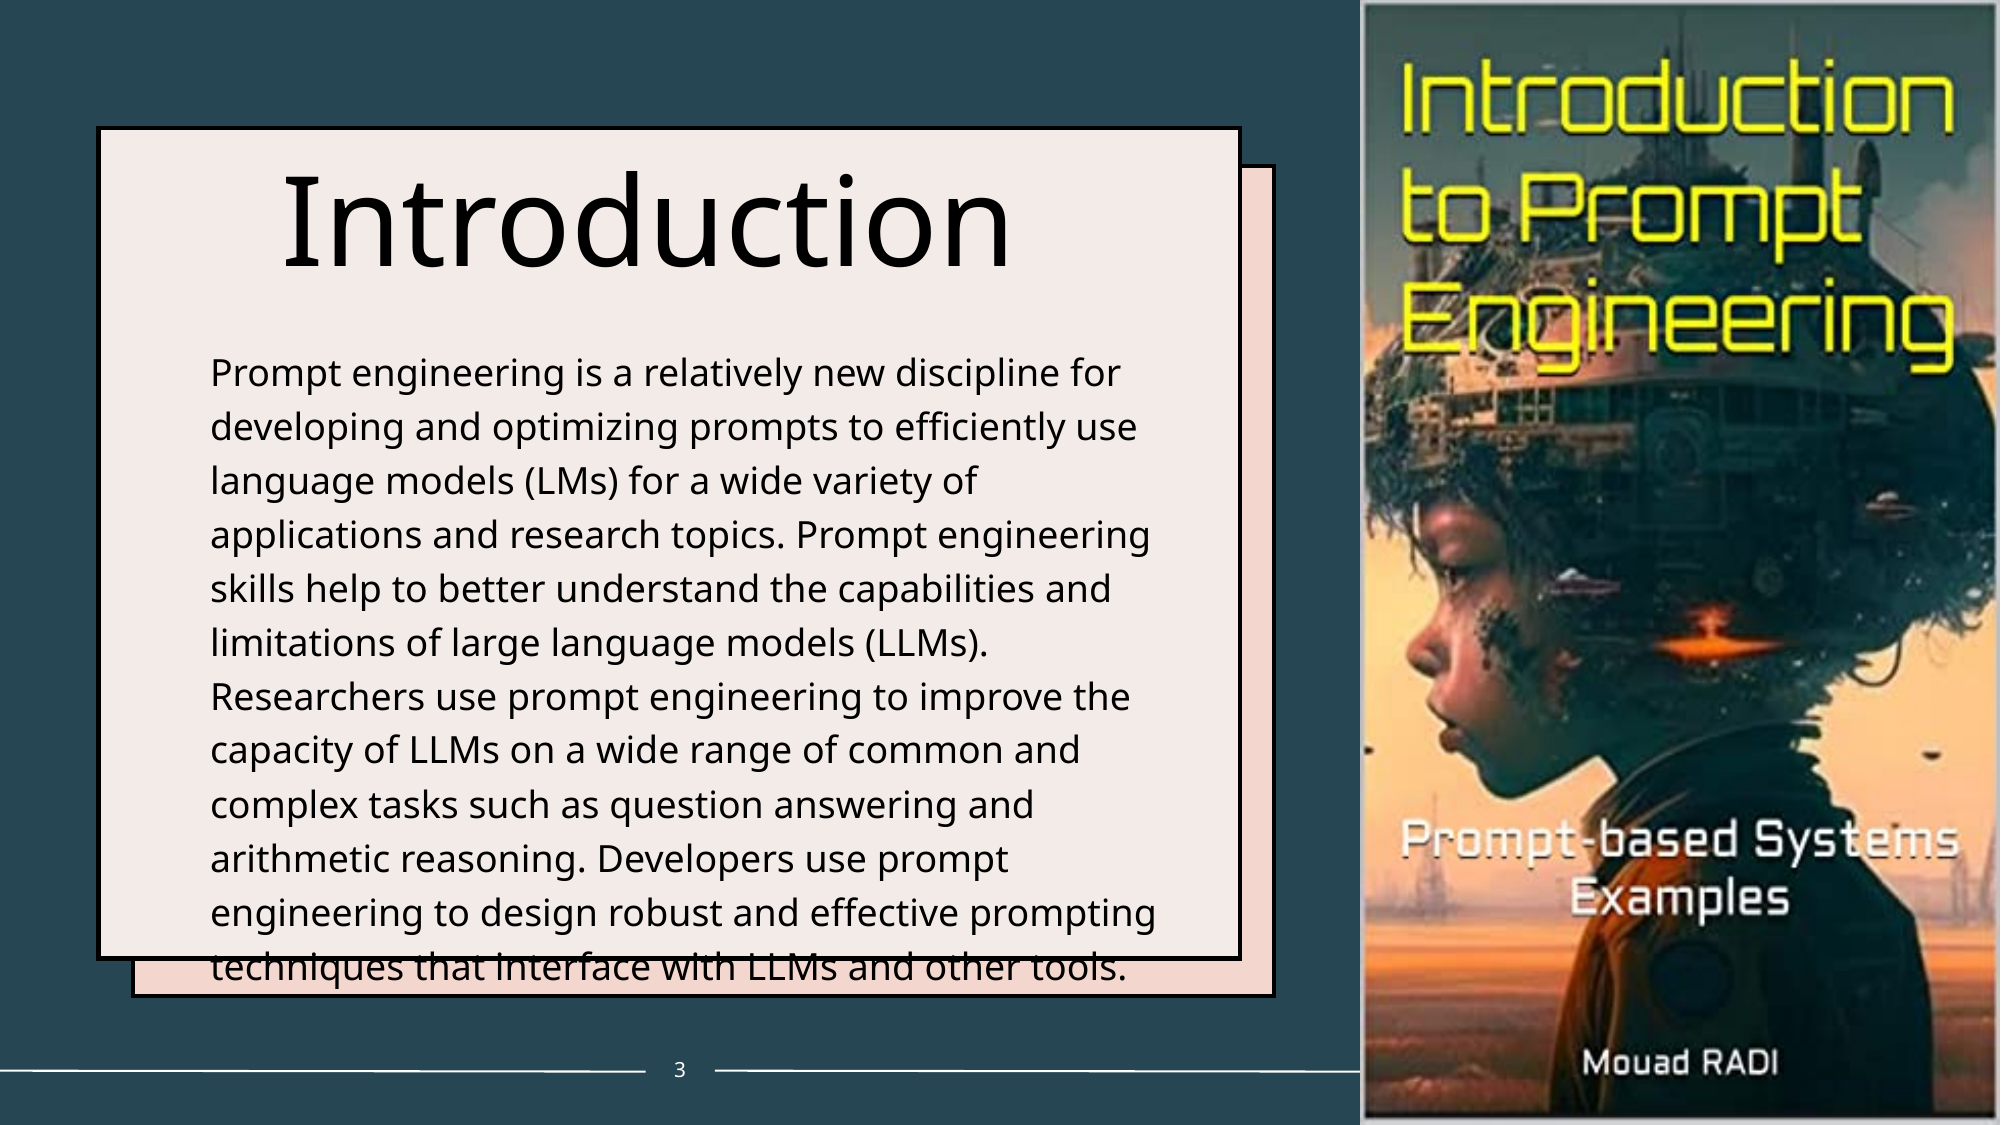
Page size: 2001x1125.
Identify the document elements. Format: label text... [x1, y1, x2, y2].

list Prompt engineering is a relatively new discipline for developing and optimizing prompts to efficiently use language models (LMs) for a wide variety of applications and research topics. Prompt engineering skills help to better understand the capabilities and limitations of large language models (LLMs). Researchers use prompt engineering to improve the capacity of LLMs on a wide range of common and complex tasks such as question answering and arithmetic reasoning. Developers use prompt engineering to design robust and effective prompting techniques that interface with LLMs and other tools.​ [185, 332, 1197, 913]
slide_number 3 [650, 1050, 710, 1091]
title Introduction [266, 151, 1094, 318]
picture [1360, 0, 2000, 1125]
